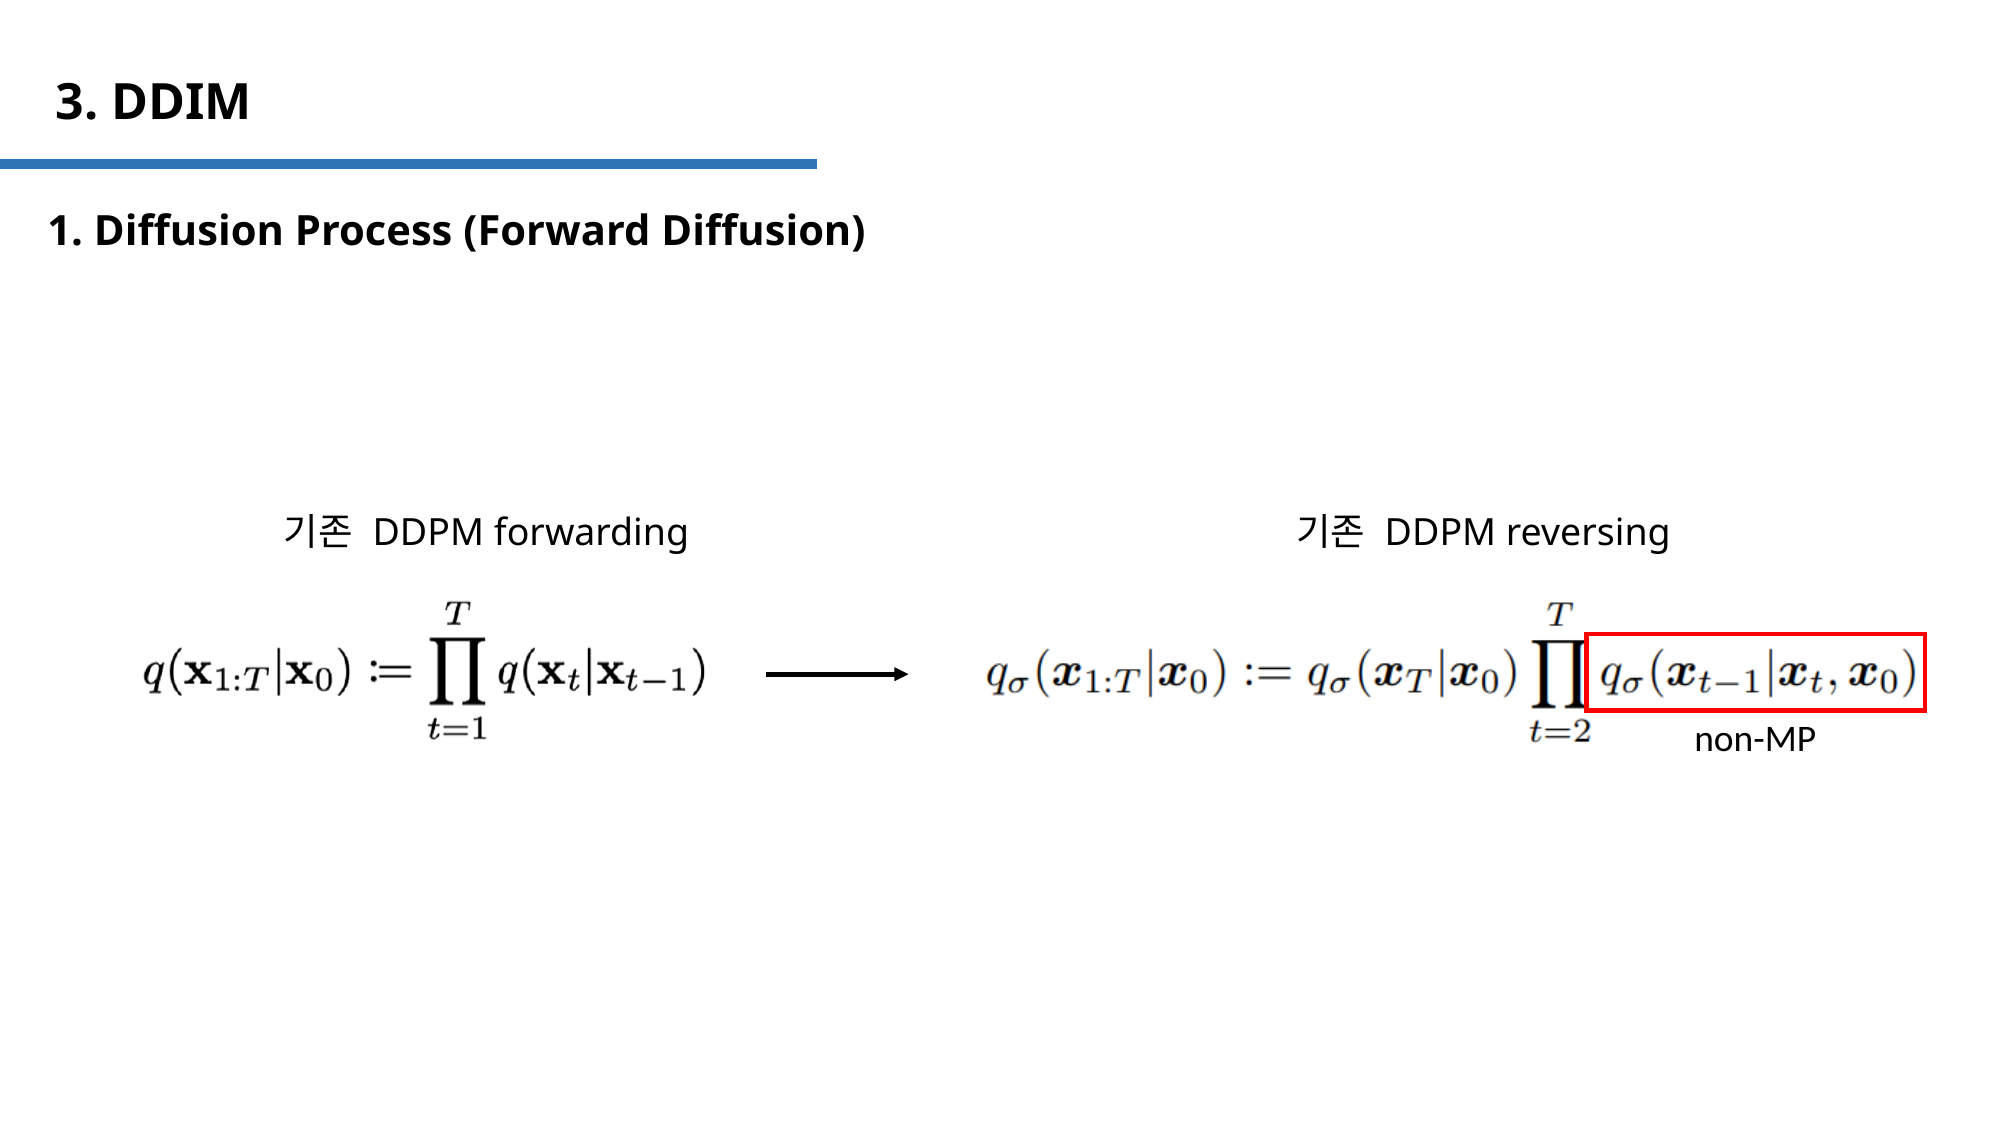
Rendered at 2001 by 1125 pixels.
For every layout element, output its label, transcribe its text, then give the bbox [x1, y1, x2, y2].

picture [956, 581, 1945, 768]
text_box 기존 DDPM reversing [1281, 500, 1687, 561]
picture [89, 587, 709, 761]
text_box 1. Diffusion Process (Forward Diffusion) [32, 196, 881, 262]
text_box 3. DDIM [40, 61, 268, 137]
text_box 기존 DDPM forwarding [269, 500, 705, 561]
